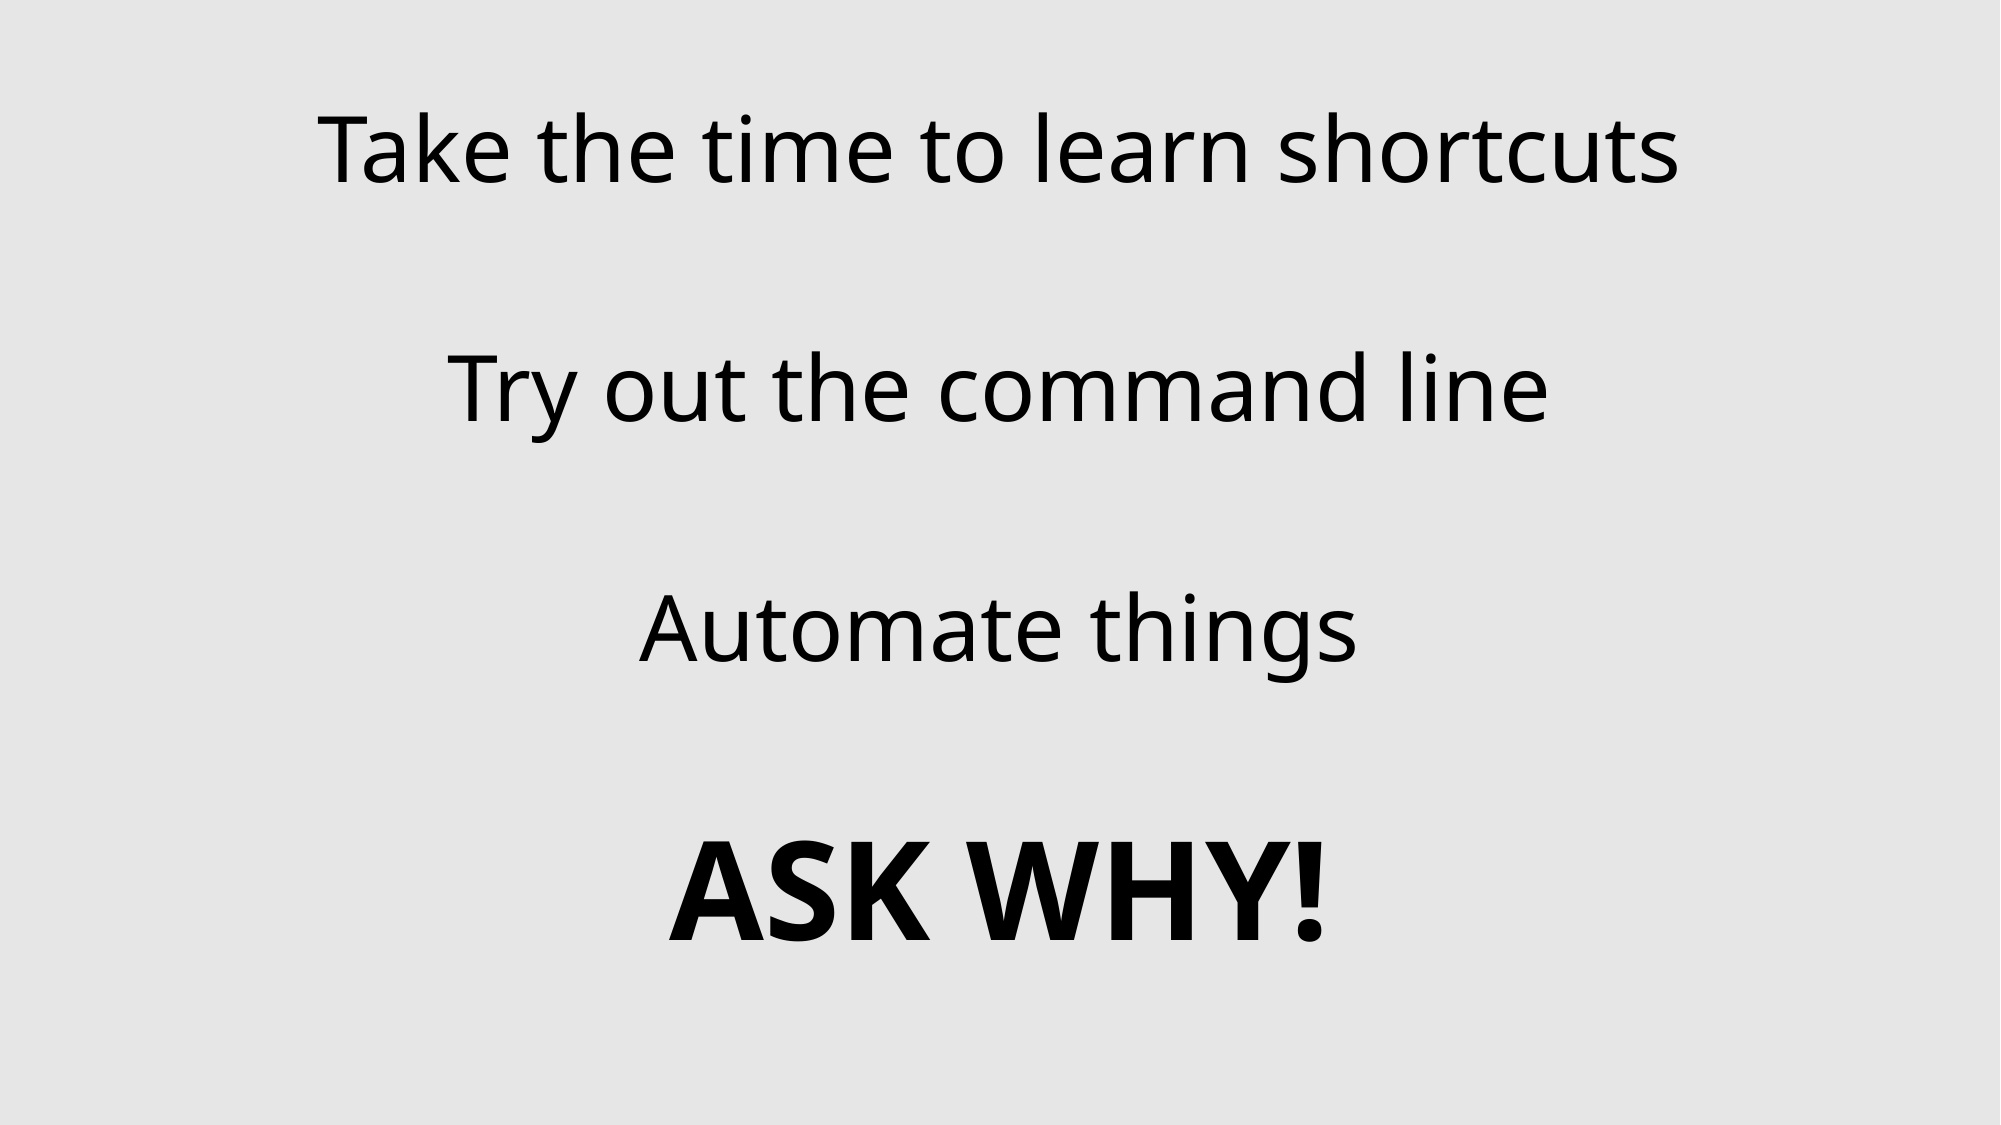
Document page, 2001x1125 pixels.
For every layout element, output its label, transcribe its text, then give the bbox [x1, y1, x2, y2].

list Take the time to learn shortcuts Try out the command line Automate things ASK WHY! [137, 59, 1863, 1014]
